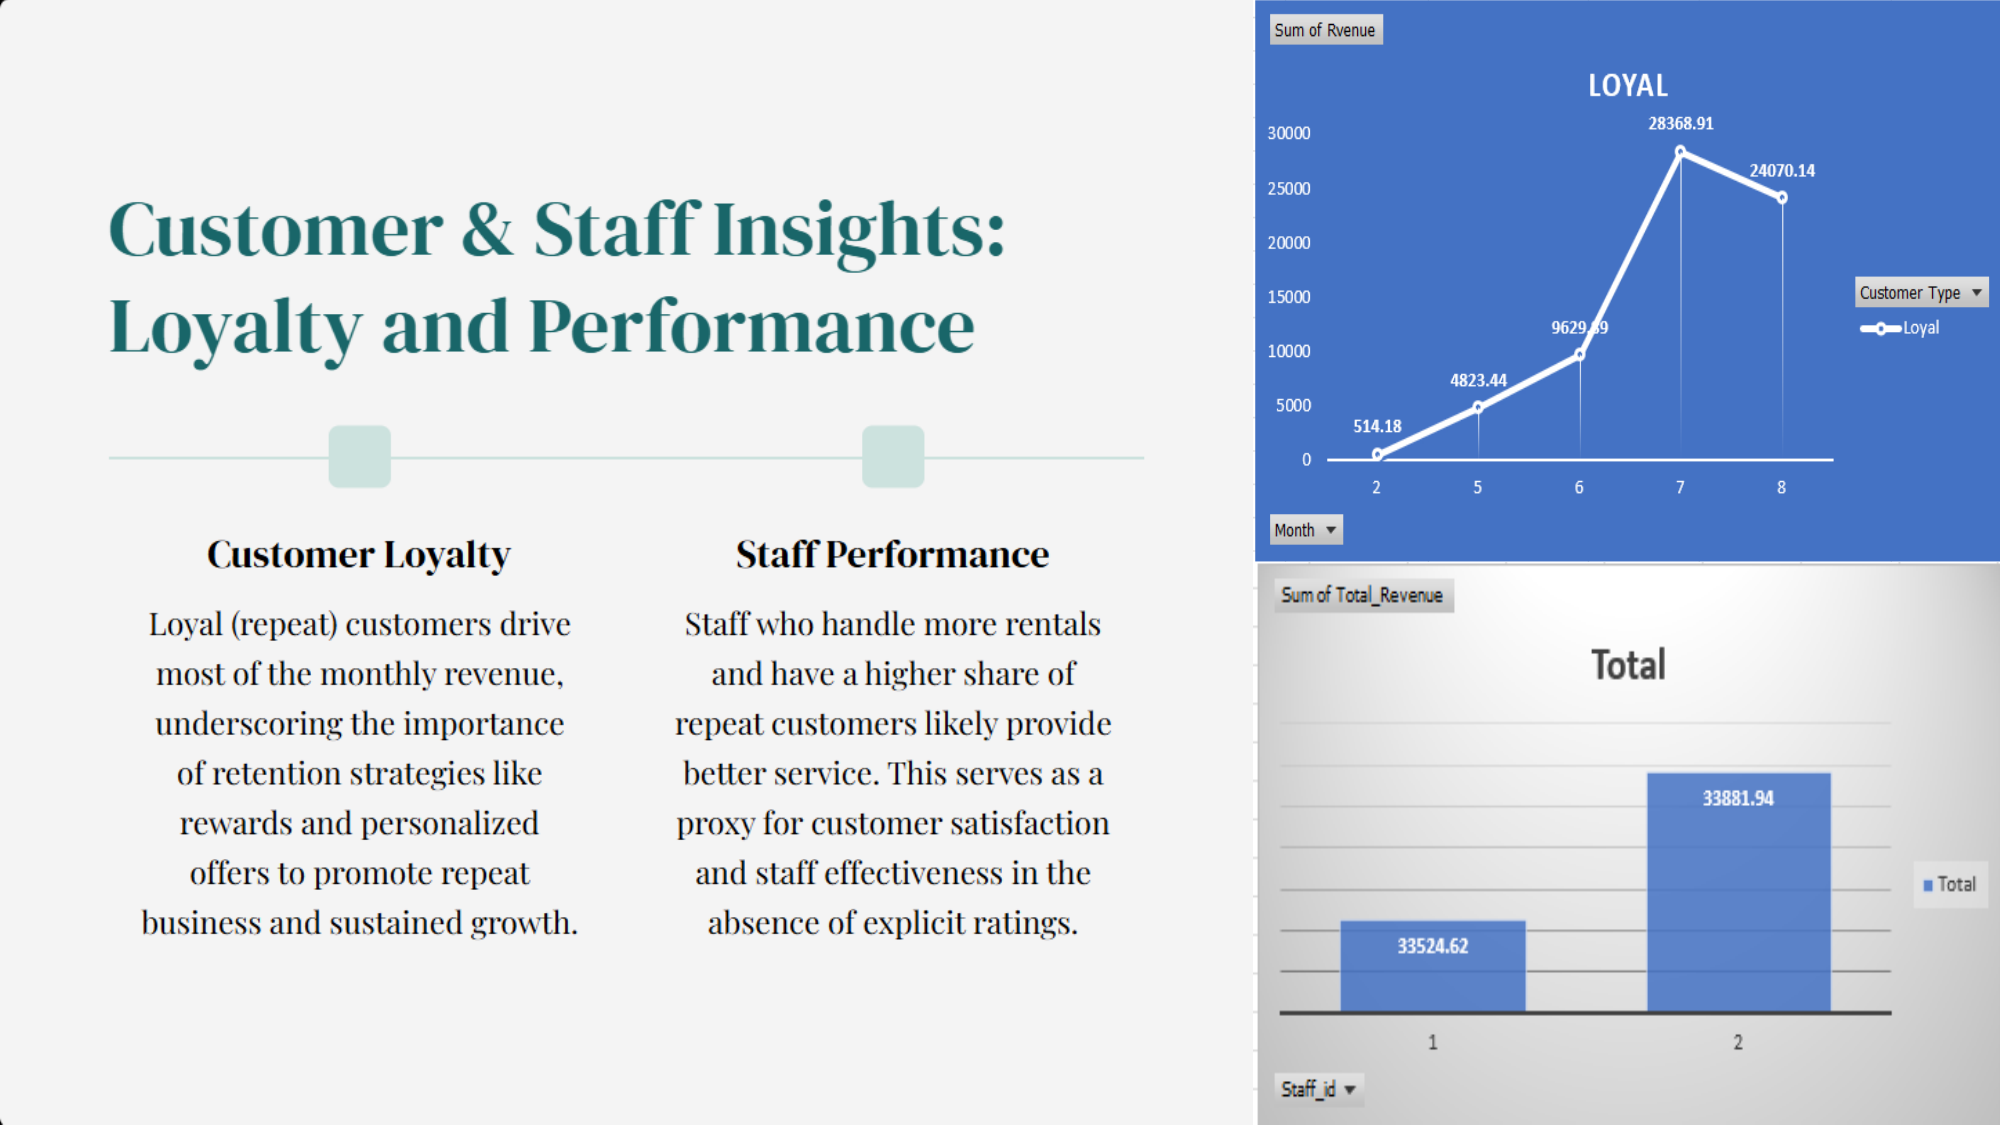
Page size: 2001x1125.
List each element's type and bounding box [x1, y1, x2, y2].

picture [1253, 0, 2000, 1125]
list [0, 0, 1253, 1125]
